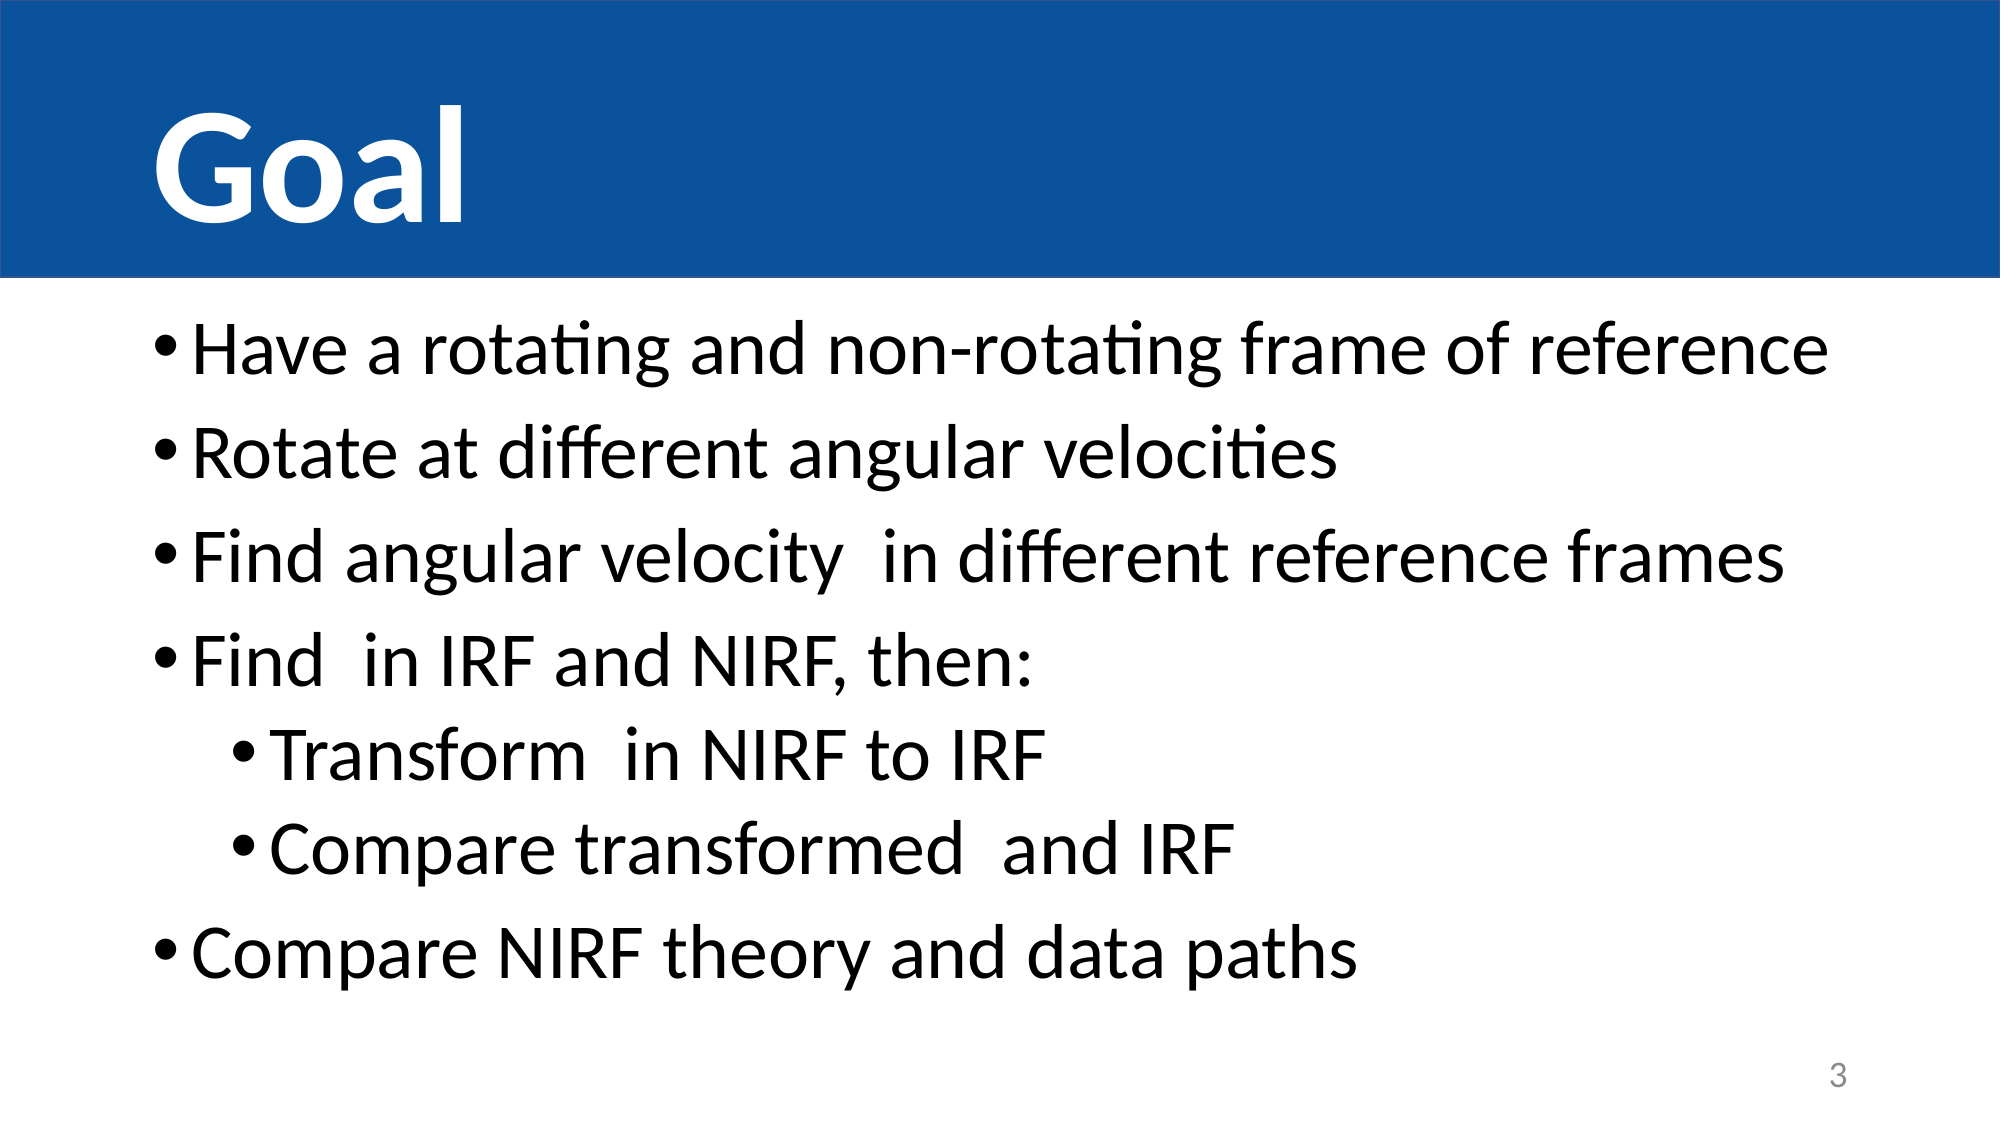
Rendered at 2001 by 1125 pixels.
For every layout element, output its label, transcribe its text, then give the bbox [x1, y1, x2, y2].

text_box [0, 0, 2000, 278]
slide_number 3 [1412, 1042, 1863, 1103]
title Goal [137, 59, 1863, 278]
